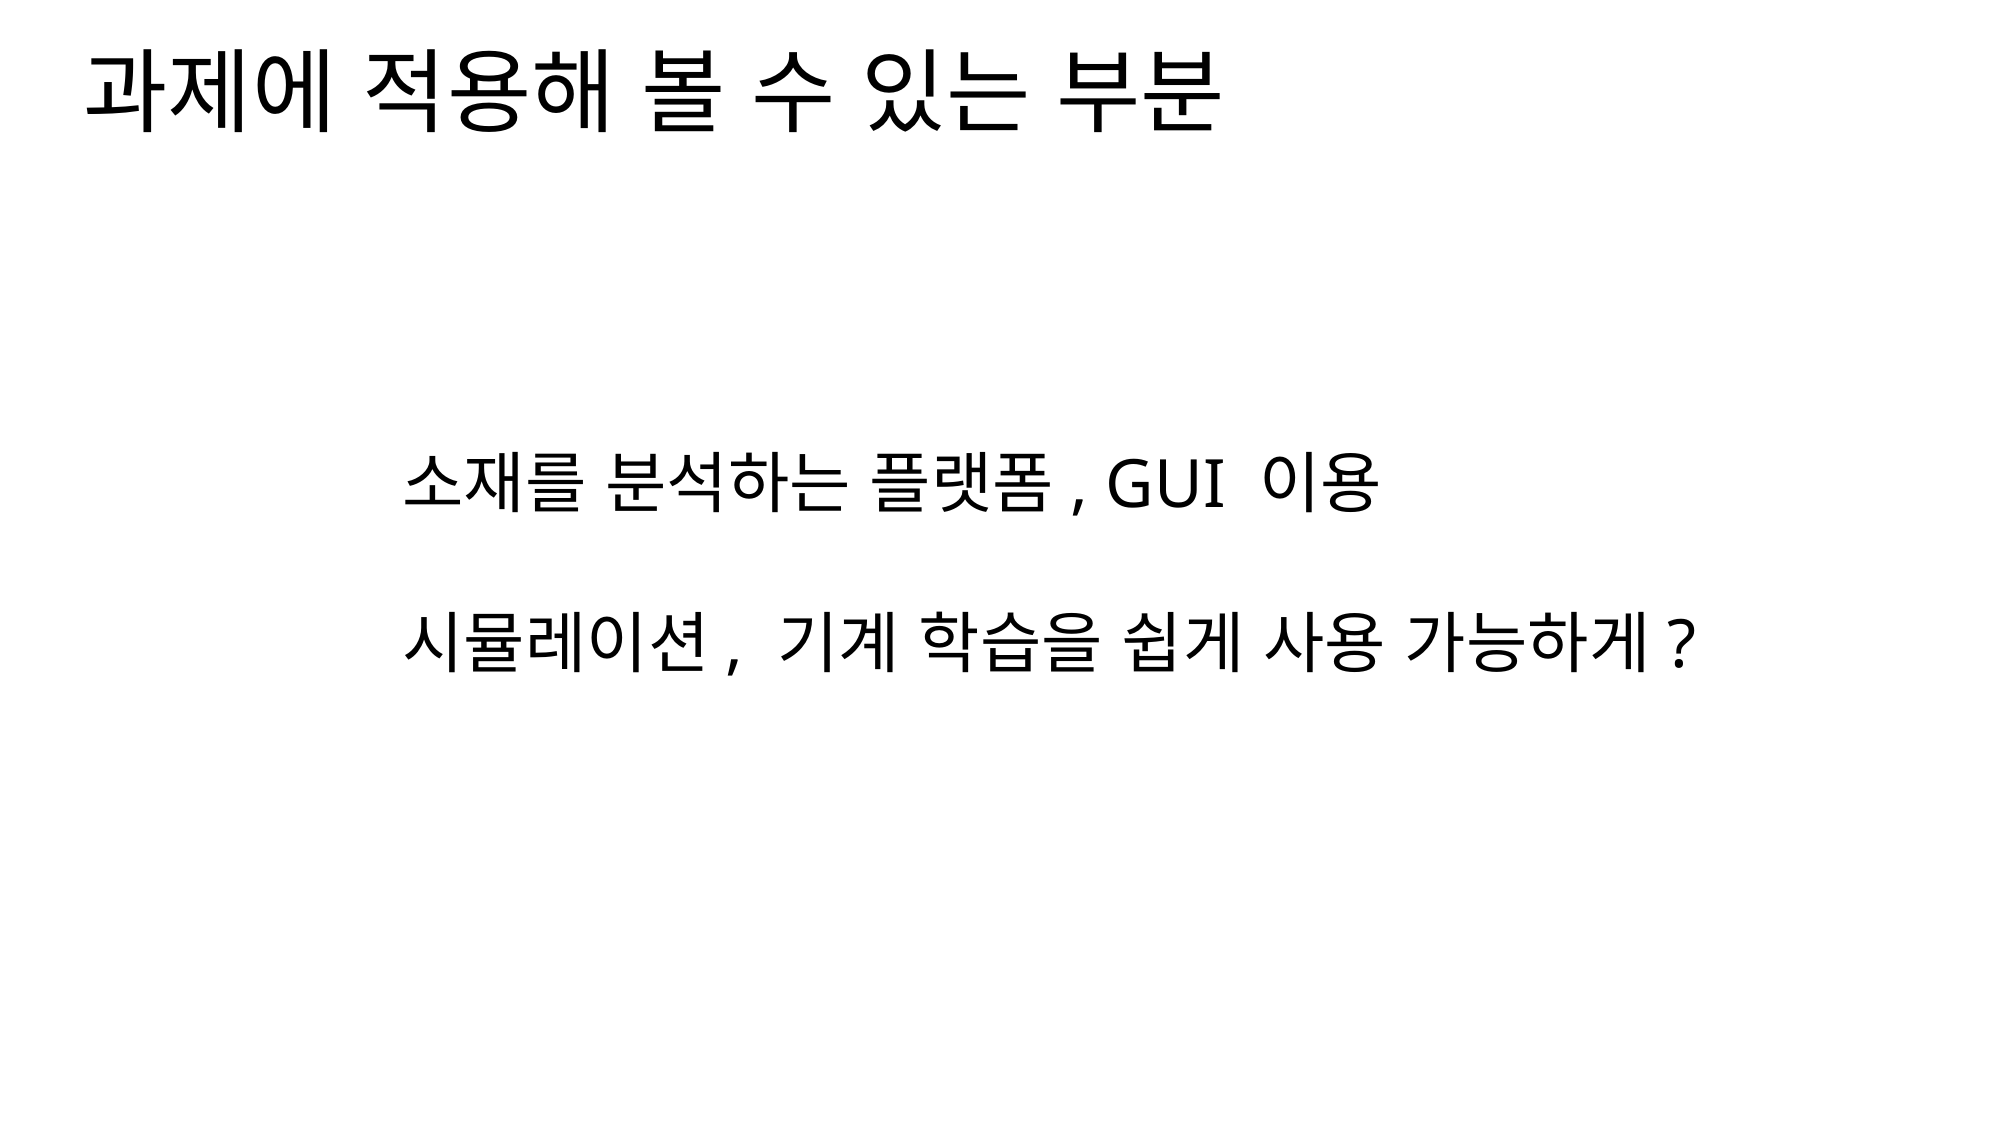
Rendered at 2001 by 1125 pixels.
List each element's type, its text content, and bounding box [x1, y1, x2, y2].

text_box 소재를 분석하는 플랫폼, GUI 이용 시뮬레이션, 기계 학습을 쉽게 사용 가능하게? [387, 433, 1712, 689]
text_box 과제에 적용해 볼 수 있는 부분 [68, 38, 1794, 257]
